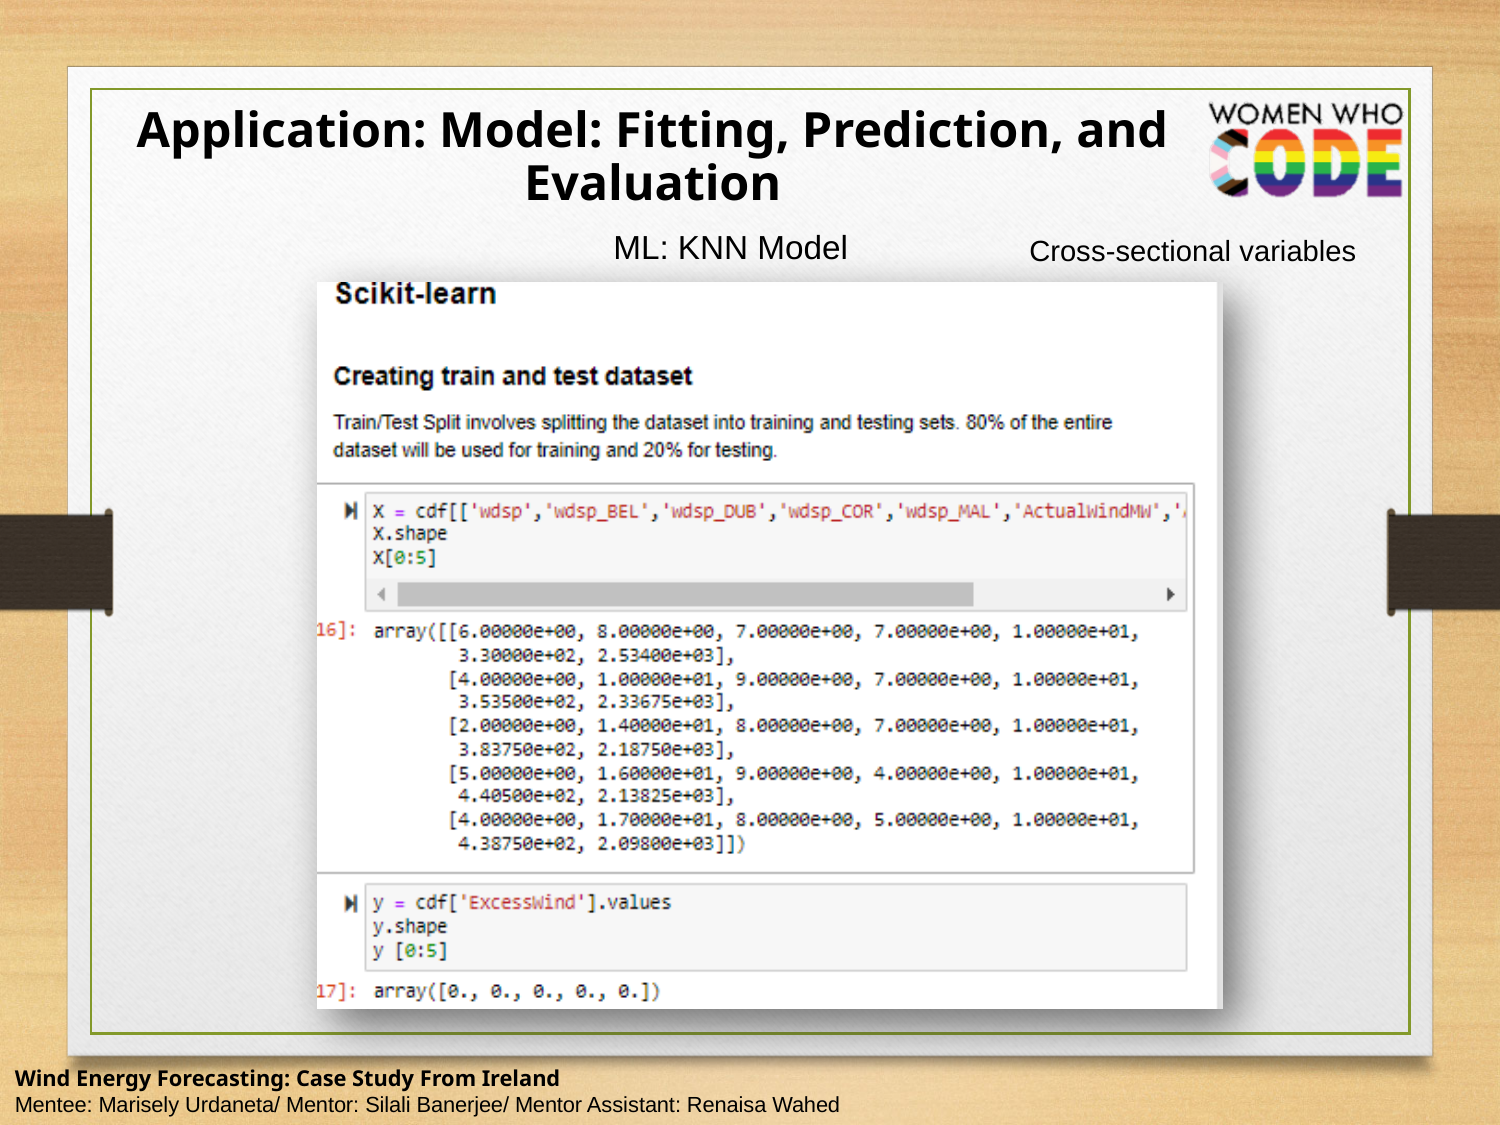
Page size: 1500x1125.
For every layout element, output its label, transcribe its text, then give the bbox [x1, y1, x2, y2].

text_box ML: KNN Model [470, 218, 991, 264]
picture [0, 0, 1500, 1056]
text_box Wind Energy Forecasting: Case Study From Ireland Mentee: Marisely Urdaneta/ Mentor: Silali Banerjee/ Mentor Assistant: Renaisa Wahed [0, 1056, 1500, 1124]
text_box Cross-sectional variables [968, 225, 1418, 275]
text_box Application: Model: Fitting, Prediction, and Evaluation [82, 98, 1223, 219]
